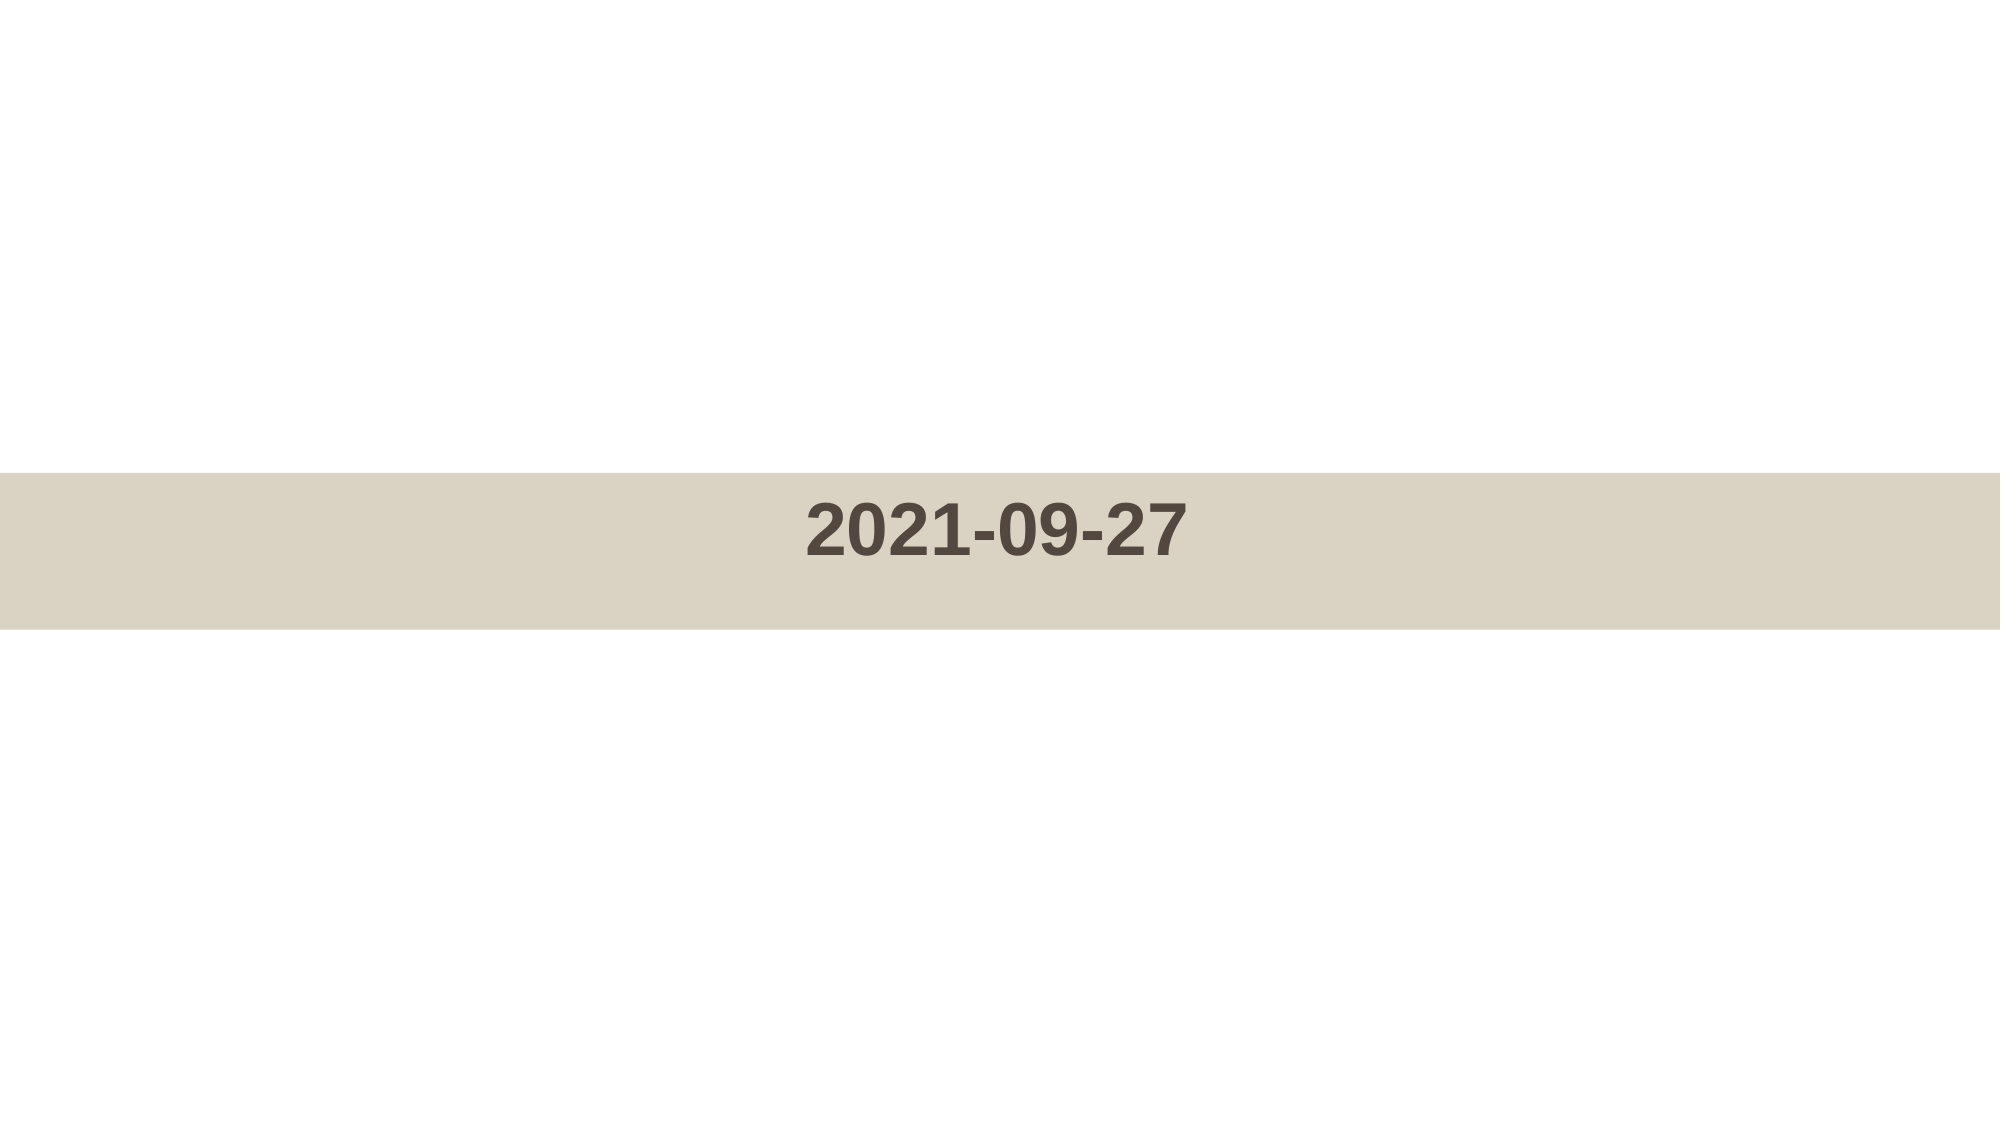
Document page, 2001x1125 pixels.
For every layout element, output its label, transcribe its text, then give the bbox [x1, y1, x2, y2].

text_box 2021-09-27 [0, 472, 2000, 630]
